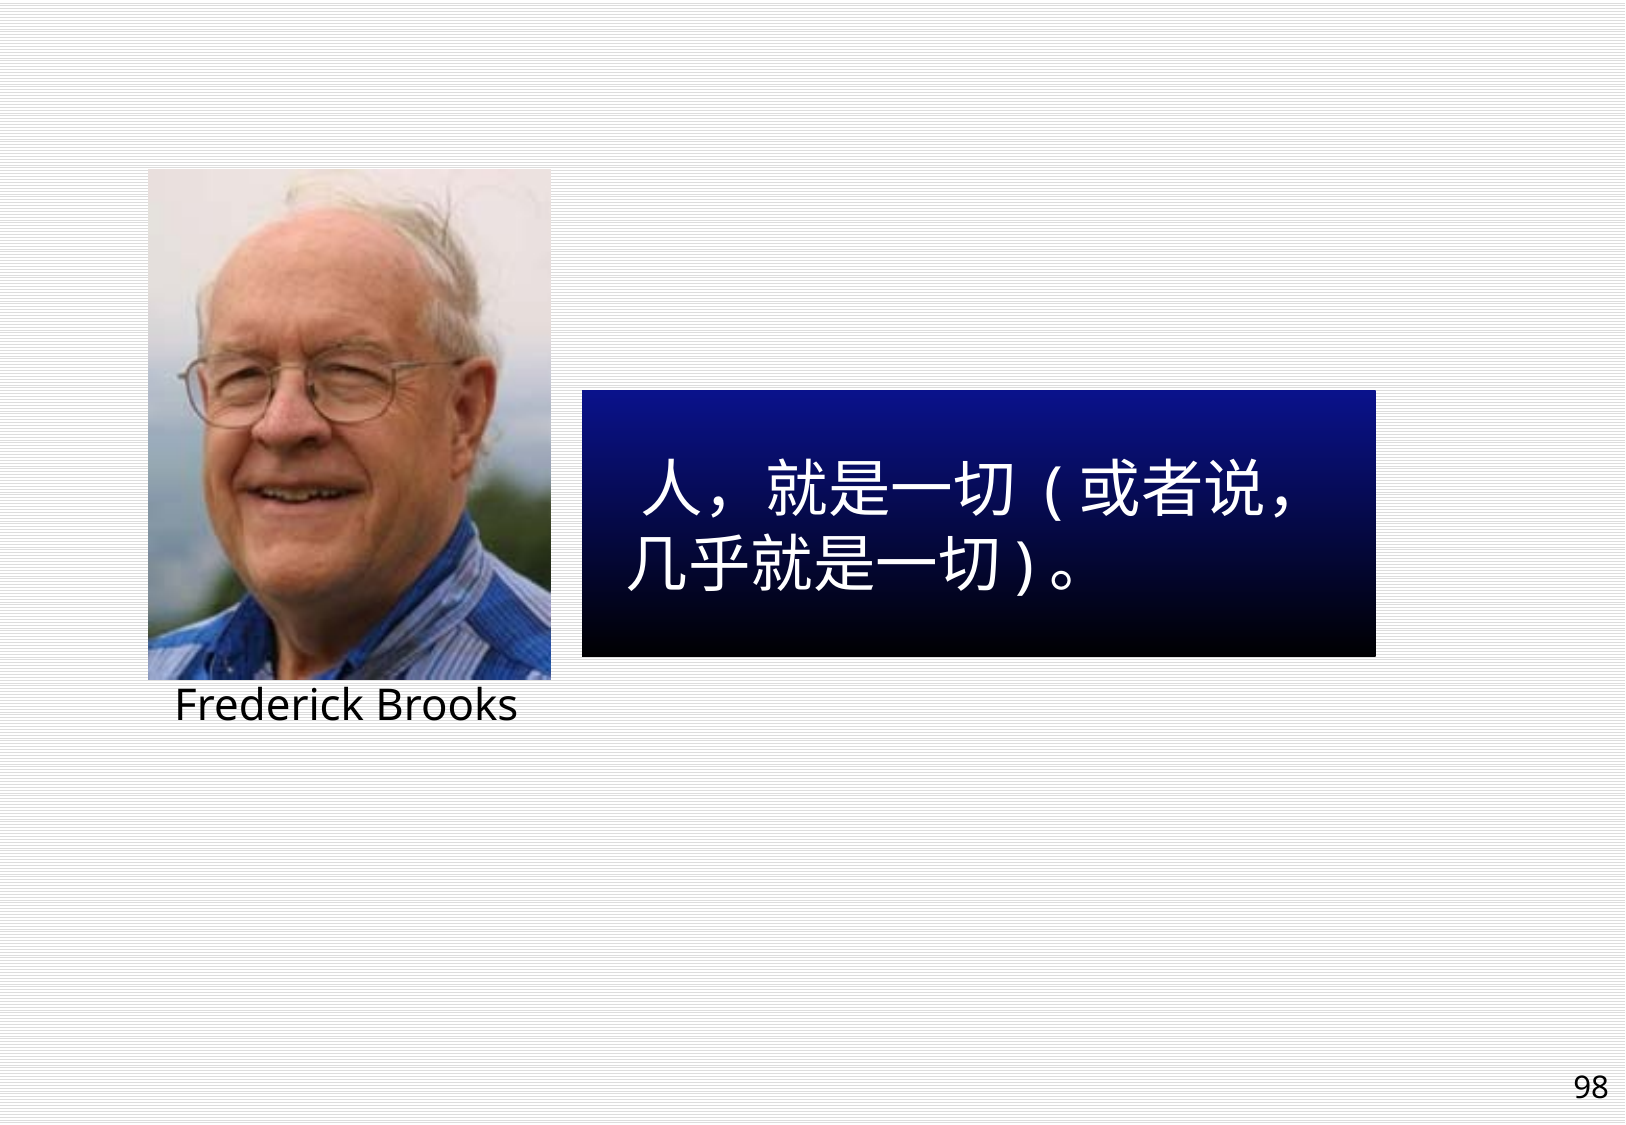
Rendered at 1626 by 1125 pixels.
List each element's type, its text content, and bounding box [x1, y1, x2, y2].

text_box Frederick Brooks [158, 688, 535, 737]
slide_number 98 [1522, 1058, 1625, 1119]
title 人，就是一切 (或者说， 几乎就是一切)。 [581, 390, 1376, 658]
picture [148, 168, 552, 680]
